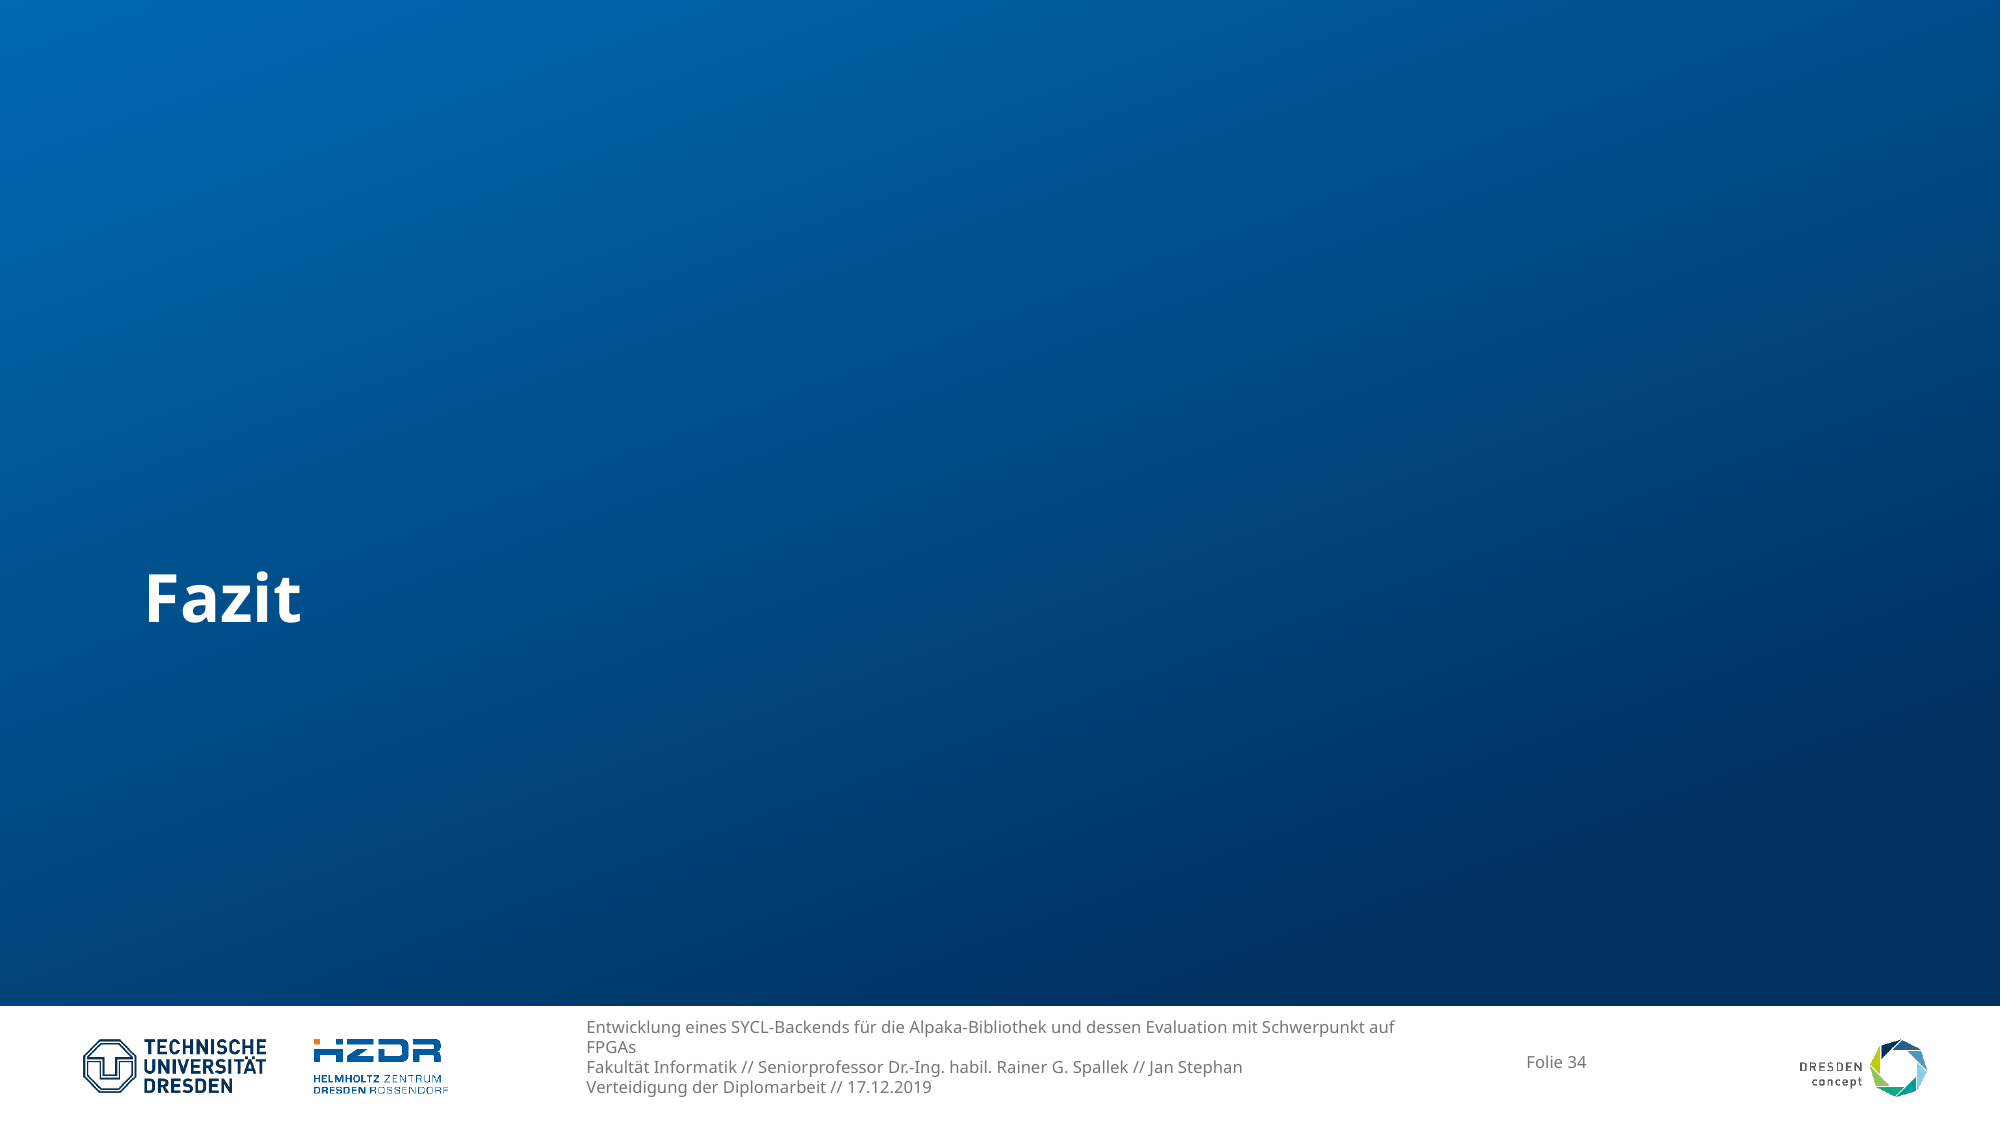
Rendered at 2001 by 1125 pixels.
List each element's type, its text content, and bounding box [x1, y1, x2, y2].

picture [1800, 1039, 1927, 1097]
picture [302, 1027, 459, 1105]
title Fazit [143, 555, 1880, 753]
picture [83, 1039, 266, 1093]
